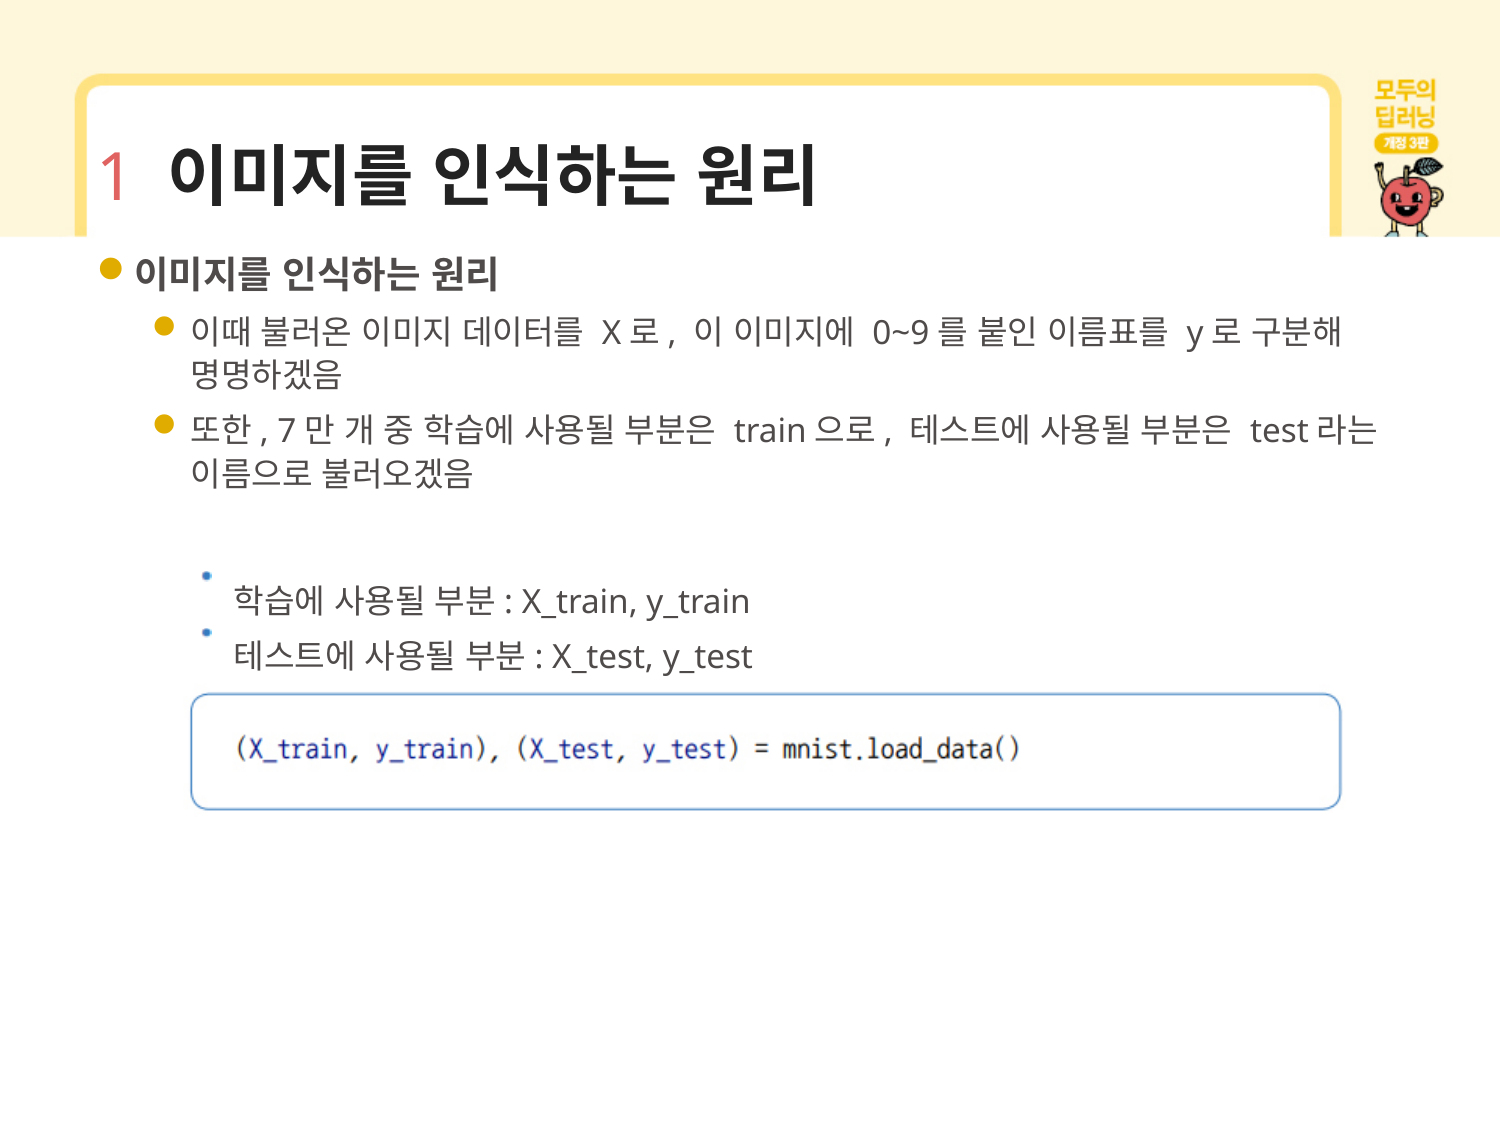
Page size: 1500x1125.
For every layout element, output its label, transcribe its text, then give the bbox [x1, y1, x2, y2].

title 1 이미지를 인식하는 원리 [81, 90, 1412, 222]
list 이미지를 인식하는 원리 이때 불러온 이미지 데이터를 X로, 이 이미지에 0~9를 붙인 이름표를 y로 구분해 명명하겠음 또한, 7만 개 중 학습에 사용될 부분은 train으로, 테스트에 사용될 부분은 test라는 이름으로 불러오겠음 학습에 사용될 부분: X_train, y_train 테스트에 사용될 부분: X_test, y_test [81, 239, 1412, 1054]
picture [0, 0, 1500, 1125]
